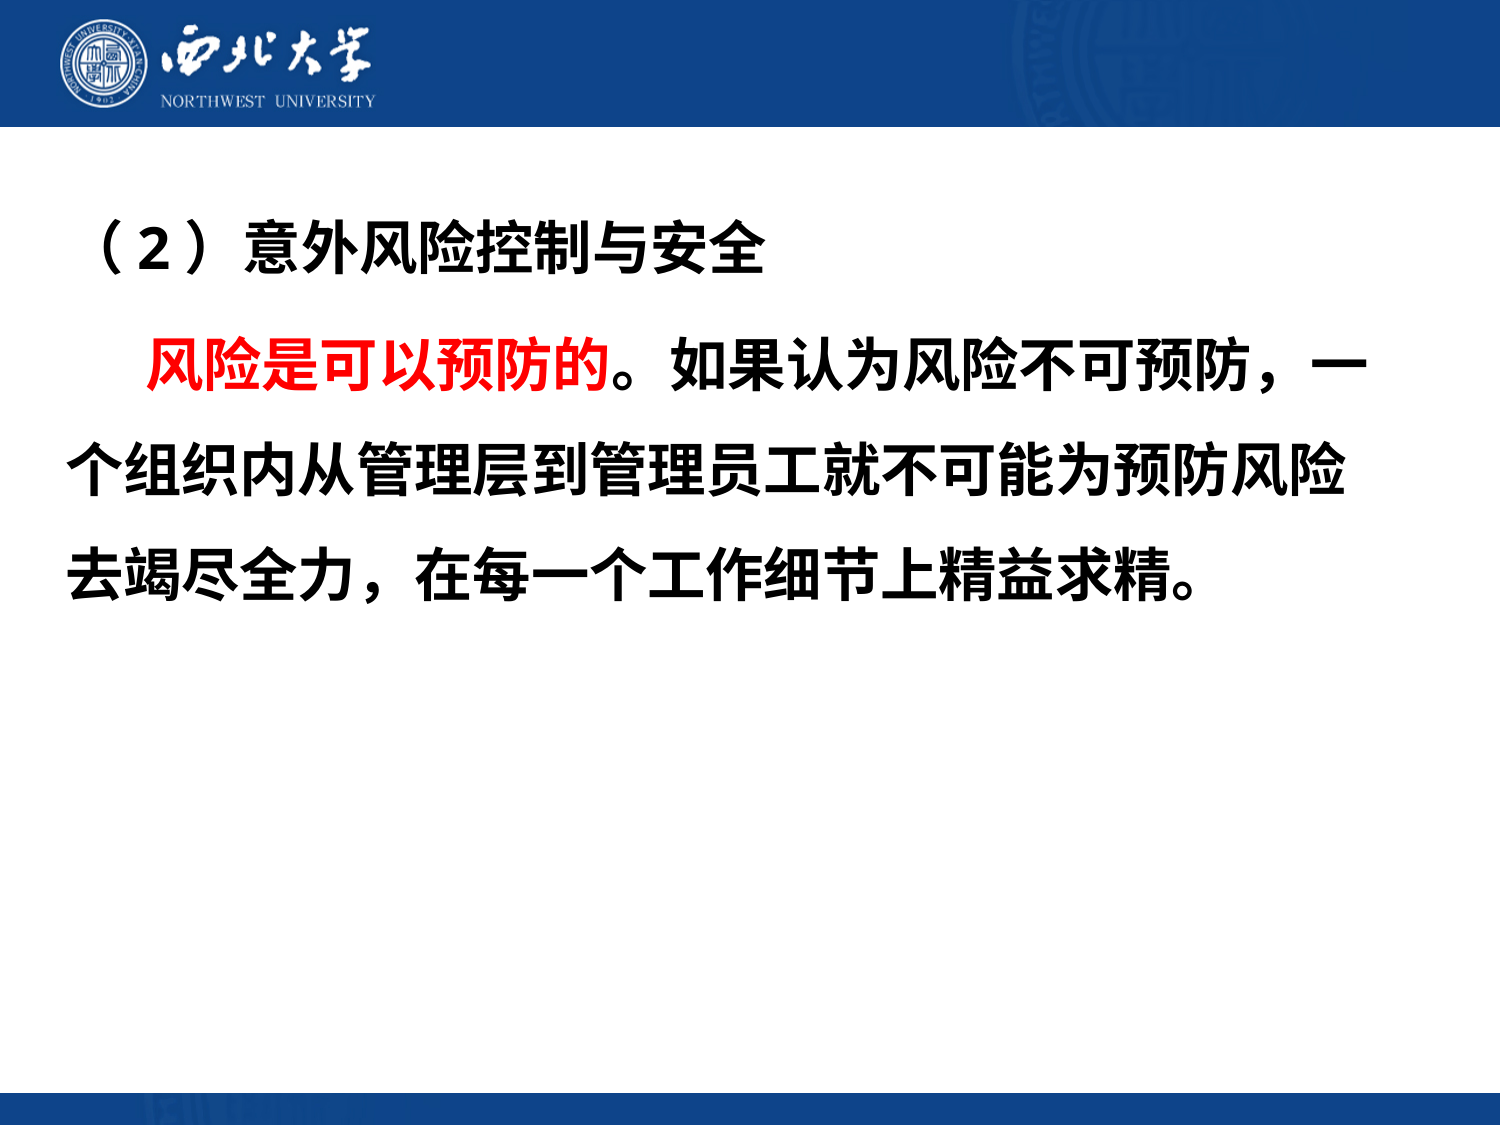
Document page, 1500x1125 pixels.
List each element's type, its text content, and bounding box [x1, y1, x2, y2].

list （2）意外风险控制与安全 风险是可以预防的。如果认为风险不可预防，一个组织内从管理层到管理员工就不可能为预防风险去竭尽全力，在每一个工作细节上精益求精。 [50, 169, 1420, 1025]
picture [0, 1093, 1500, 1125]
picture [0, 0, 1500, 127]
